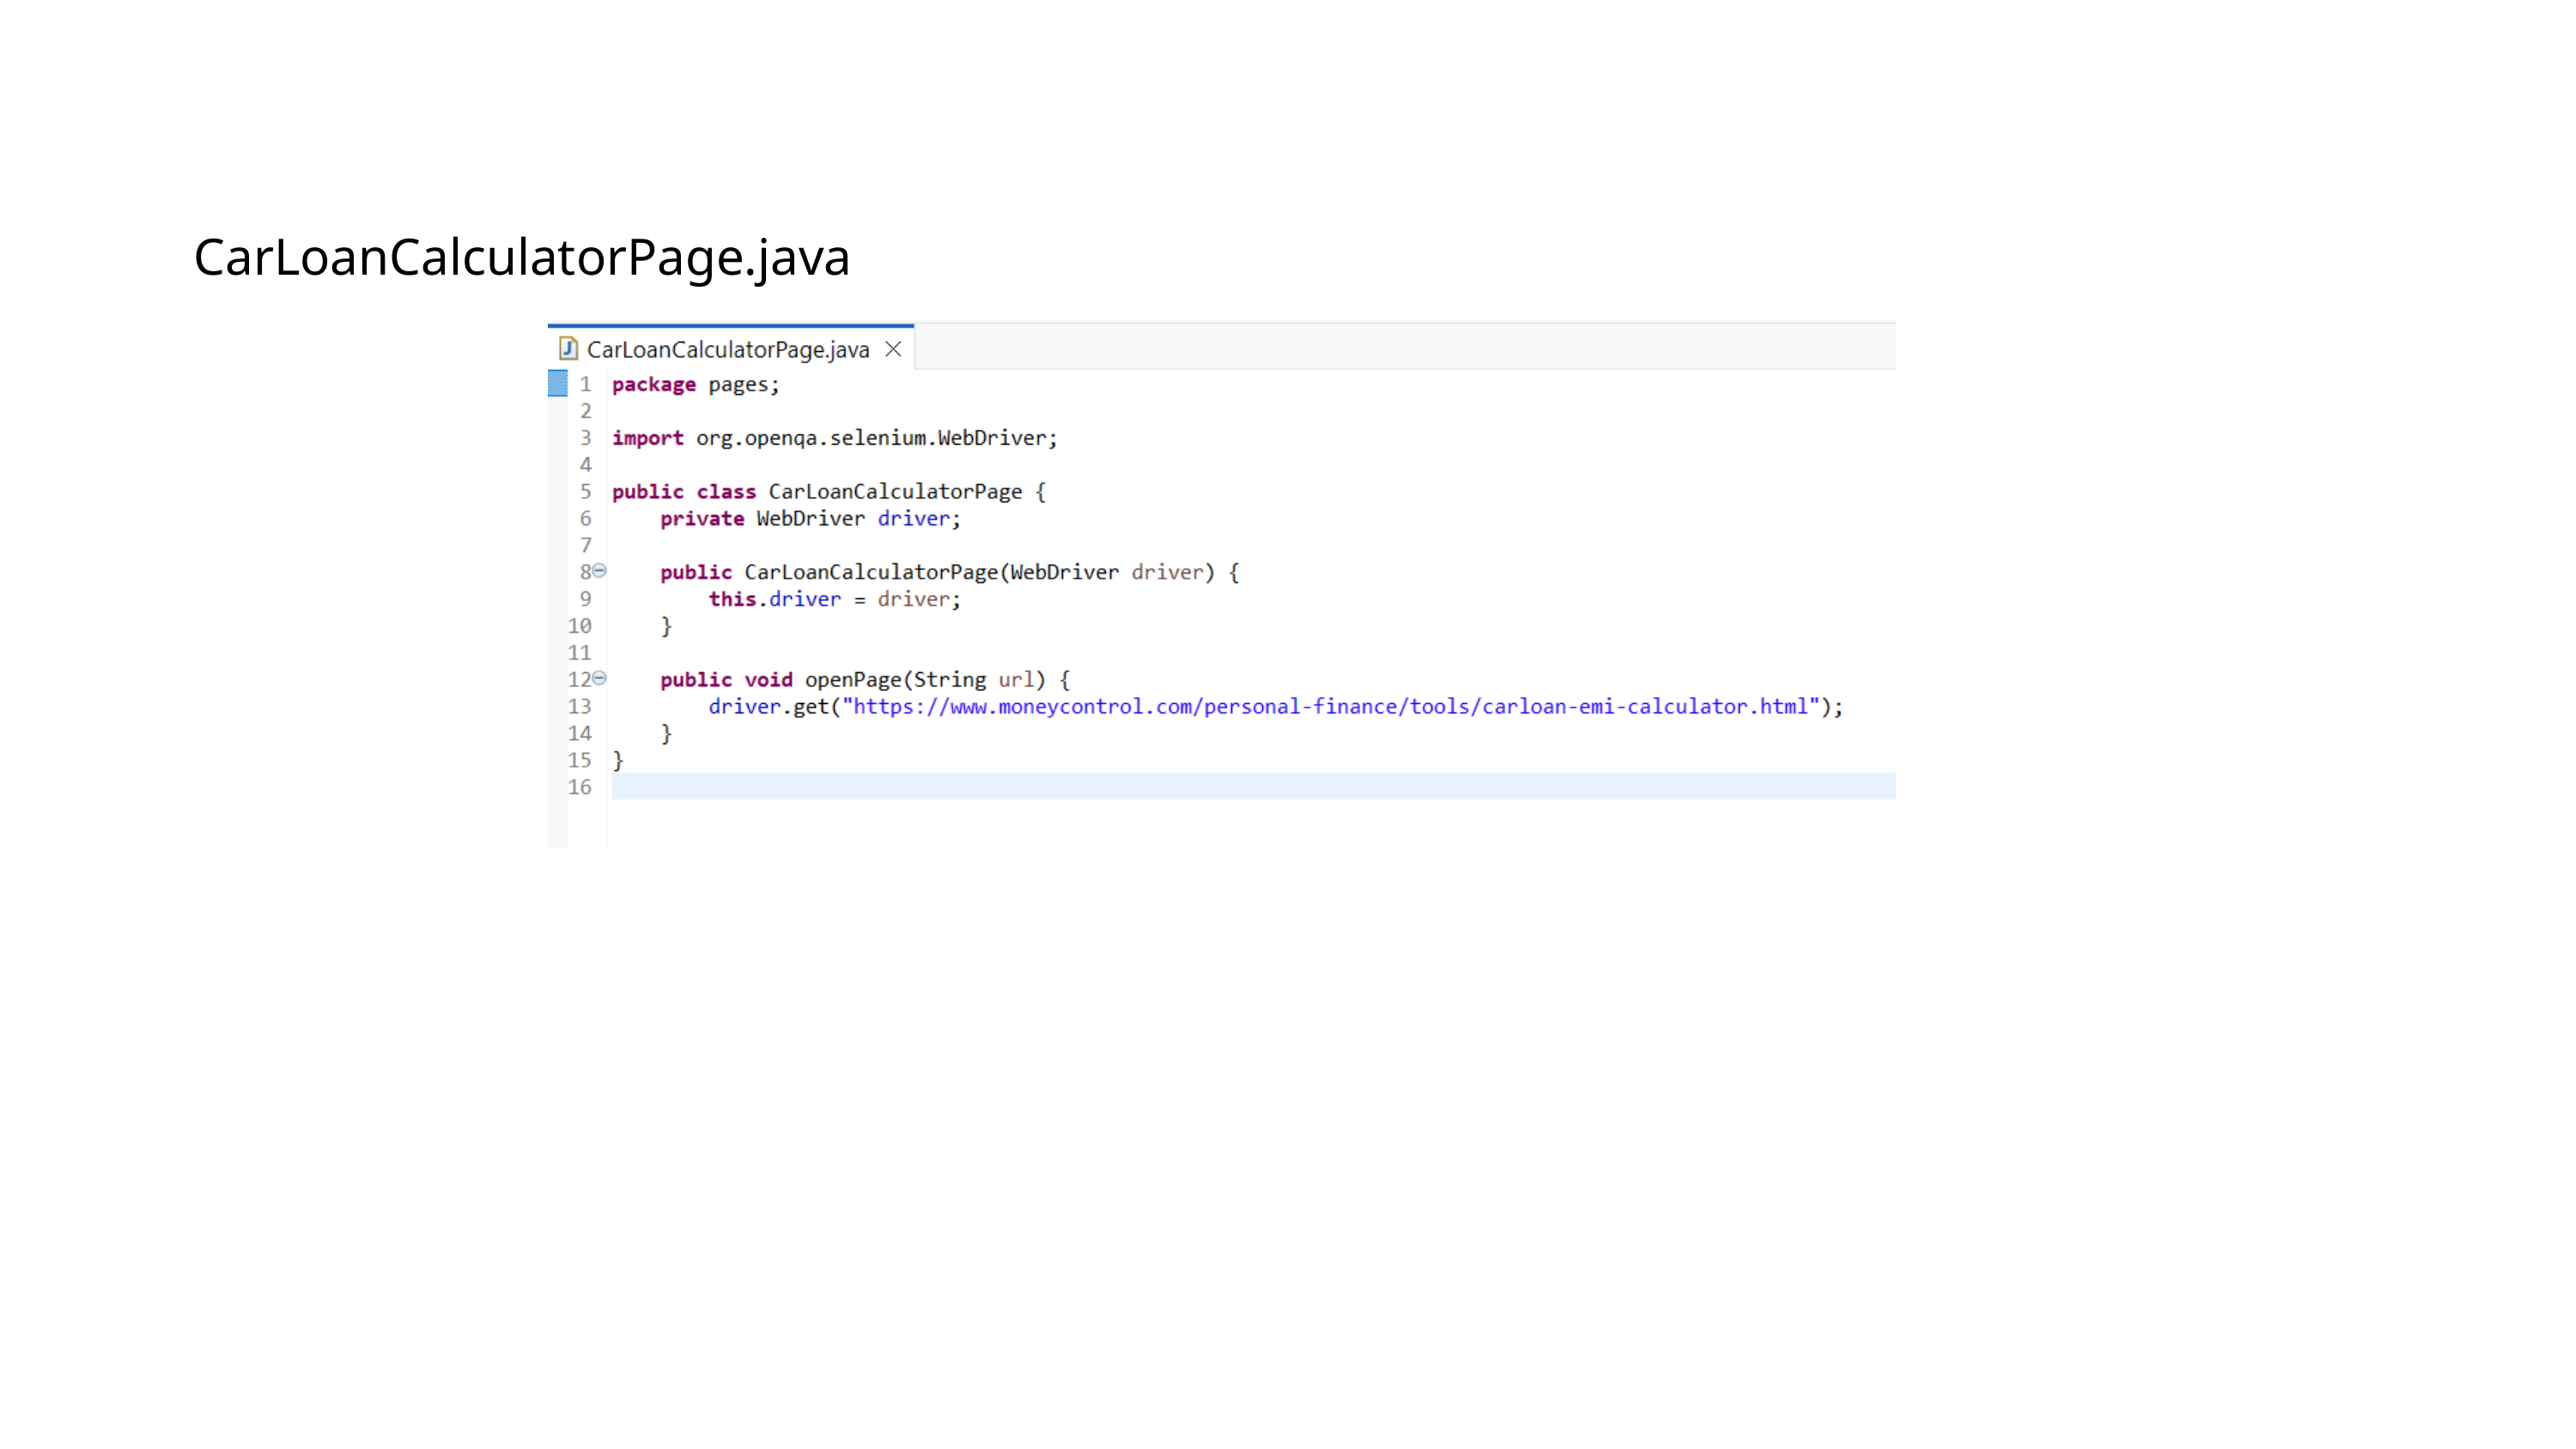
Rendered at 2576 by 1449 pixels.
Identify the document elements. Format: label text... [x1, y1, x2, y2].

picture [548, 320, 1896, 849]
text_box CarLoanCalculatorPage.java [180, 218, 982, 292]
